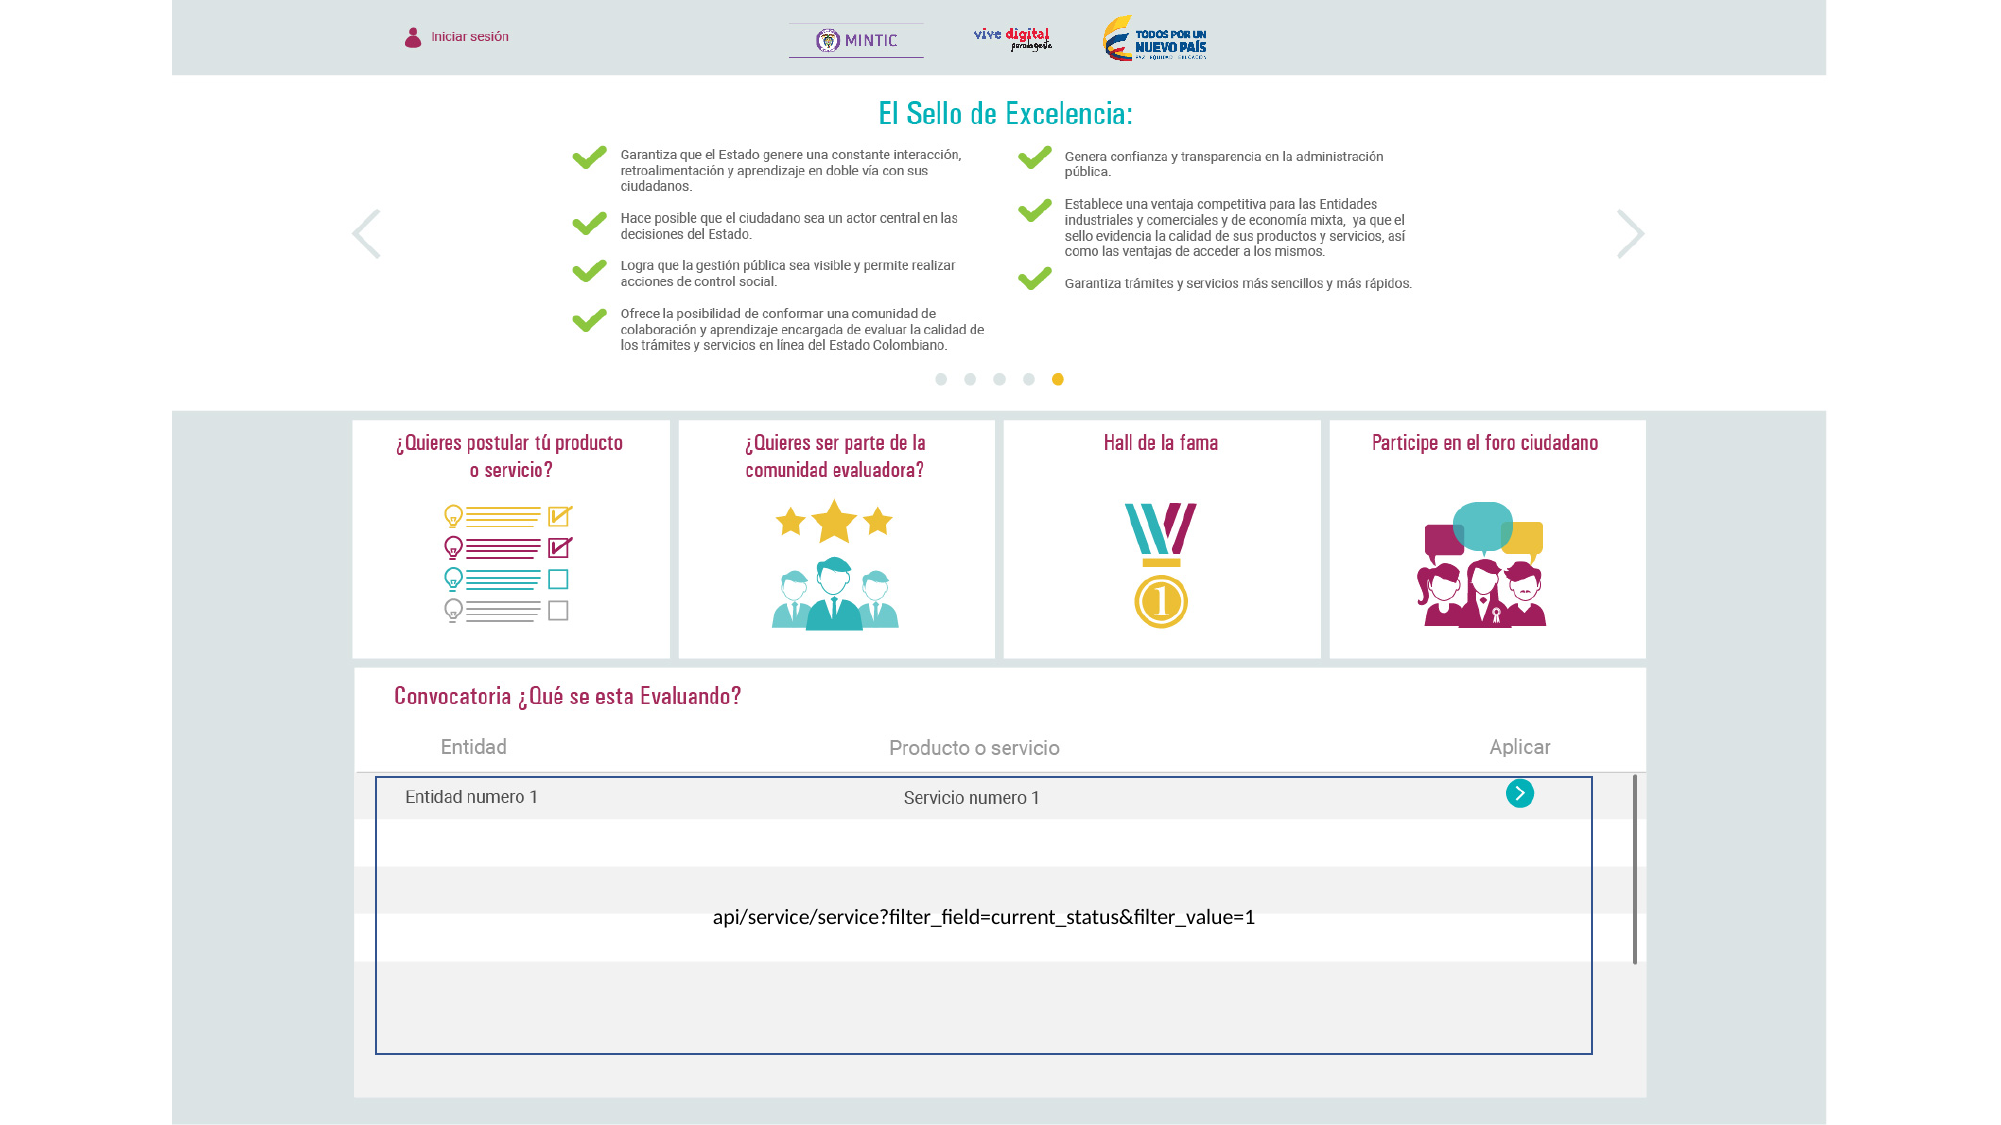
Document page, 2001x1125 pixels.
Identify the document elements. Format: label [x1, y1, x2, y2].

picture [172, 0, 1828, 1125]
